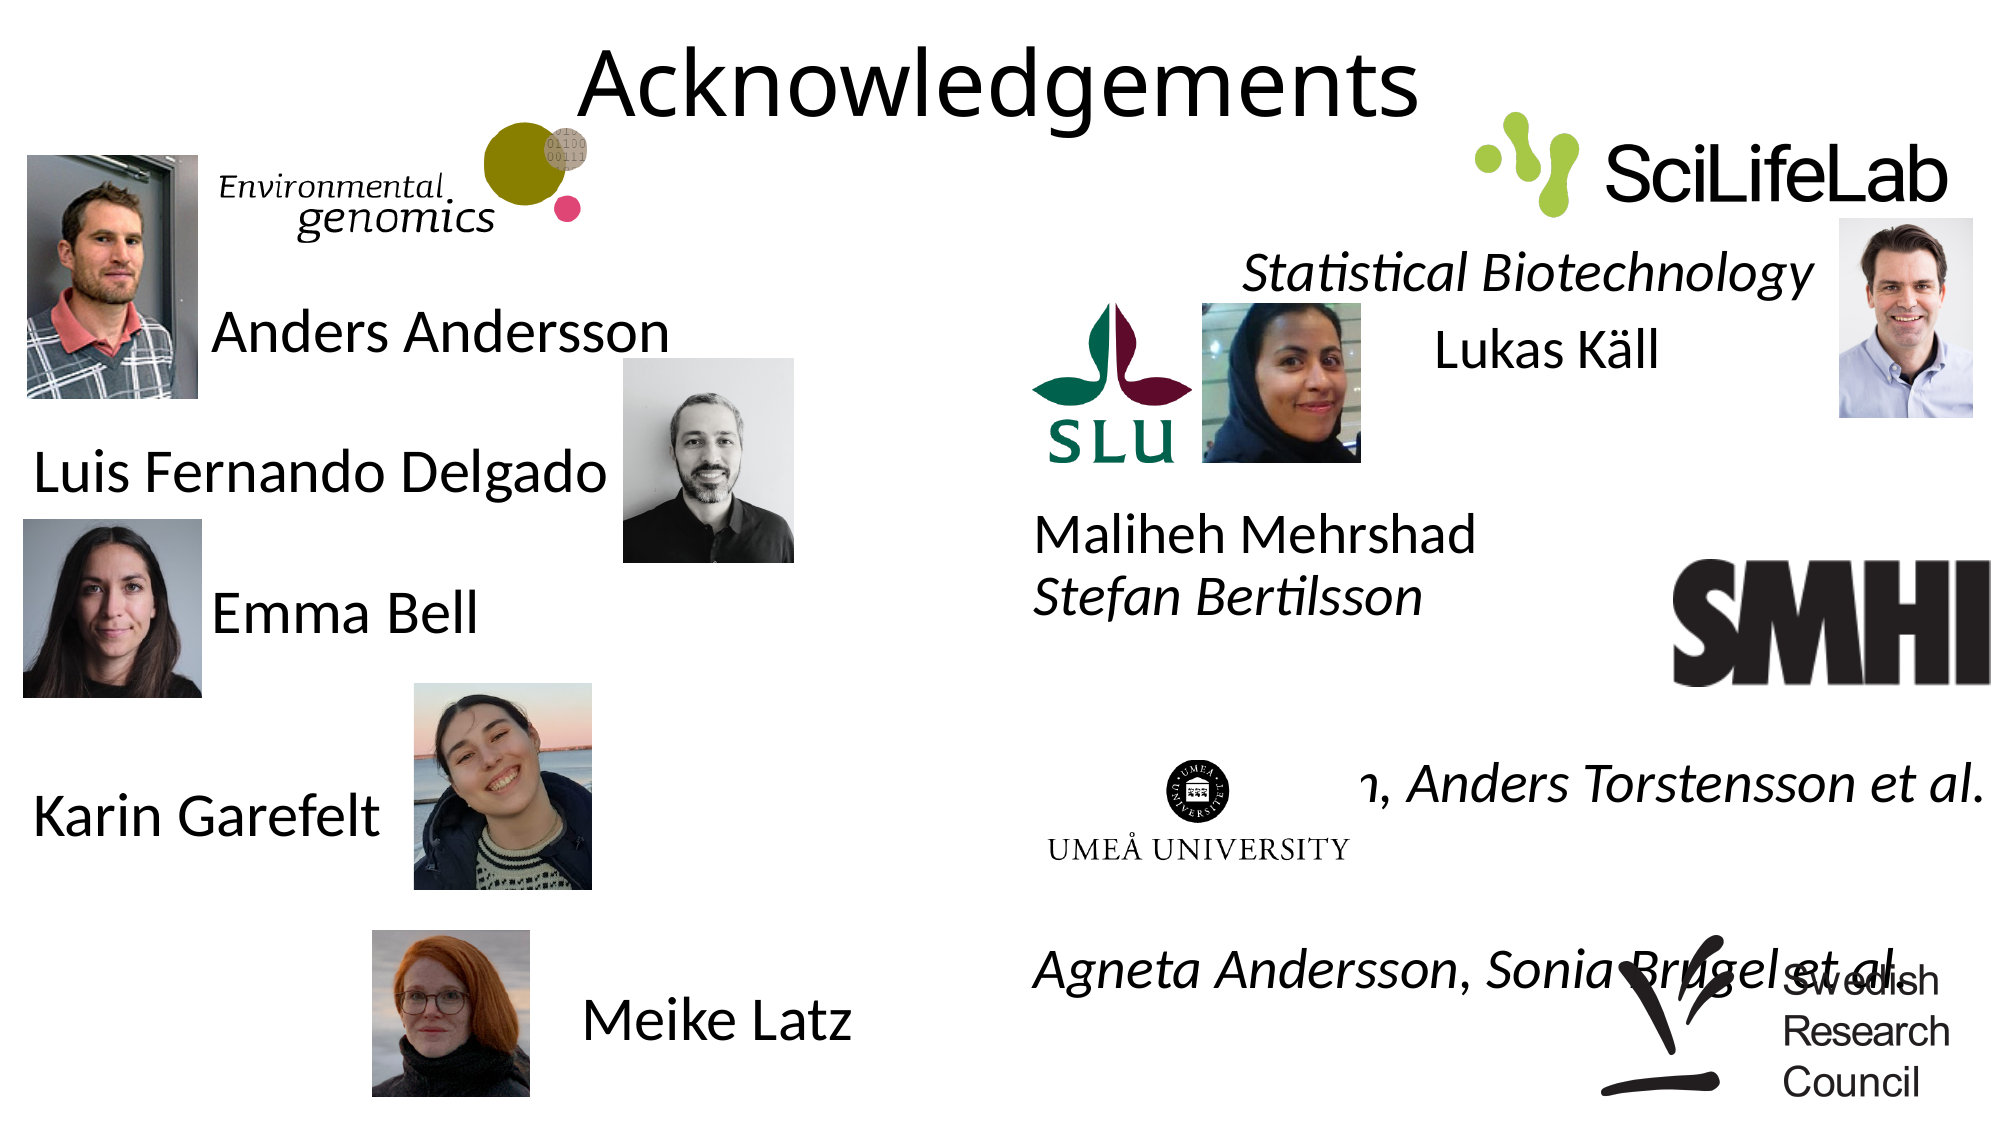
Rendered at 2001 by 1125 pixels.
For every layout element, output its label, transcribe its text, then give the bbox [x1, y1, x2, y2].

list Anders Andersson Luis Fernando Delgado Emma Bell Karin Garefelt Meike Latz [18, 237, 869, 1042]
list Statistical Biotechnology Lukas Käll Maliheh Mehrshad Stefan Bertilsson Bengt Karlsson, Anders Torstensson et al. Agneta Andersson, Sonia Brugel et al. [1019, 219, 2000, 1017]
picture [1601, 935, 1950, 1097]
picture [413, 683, 592, 890]
picture [623, 358, 795, 563]
picture [23, 519, 202, 698]
picture [1032, 745, 1361, 874]
picture [1201, 303, 1361, 463]
picture [1673, 559, 1992, 687]
title Acknowledgements [137, 0, 1863, 196]
picture [372, 930, 530, 1097]
picture [1472, 109, 1973, 418]
picture [27, 155, 198, 399]
picture [220, 122, 587, 243]
picture [1032, 303, 1192, 463]
